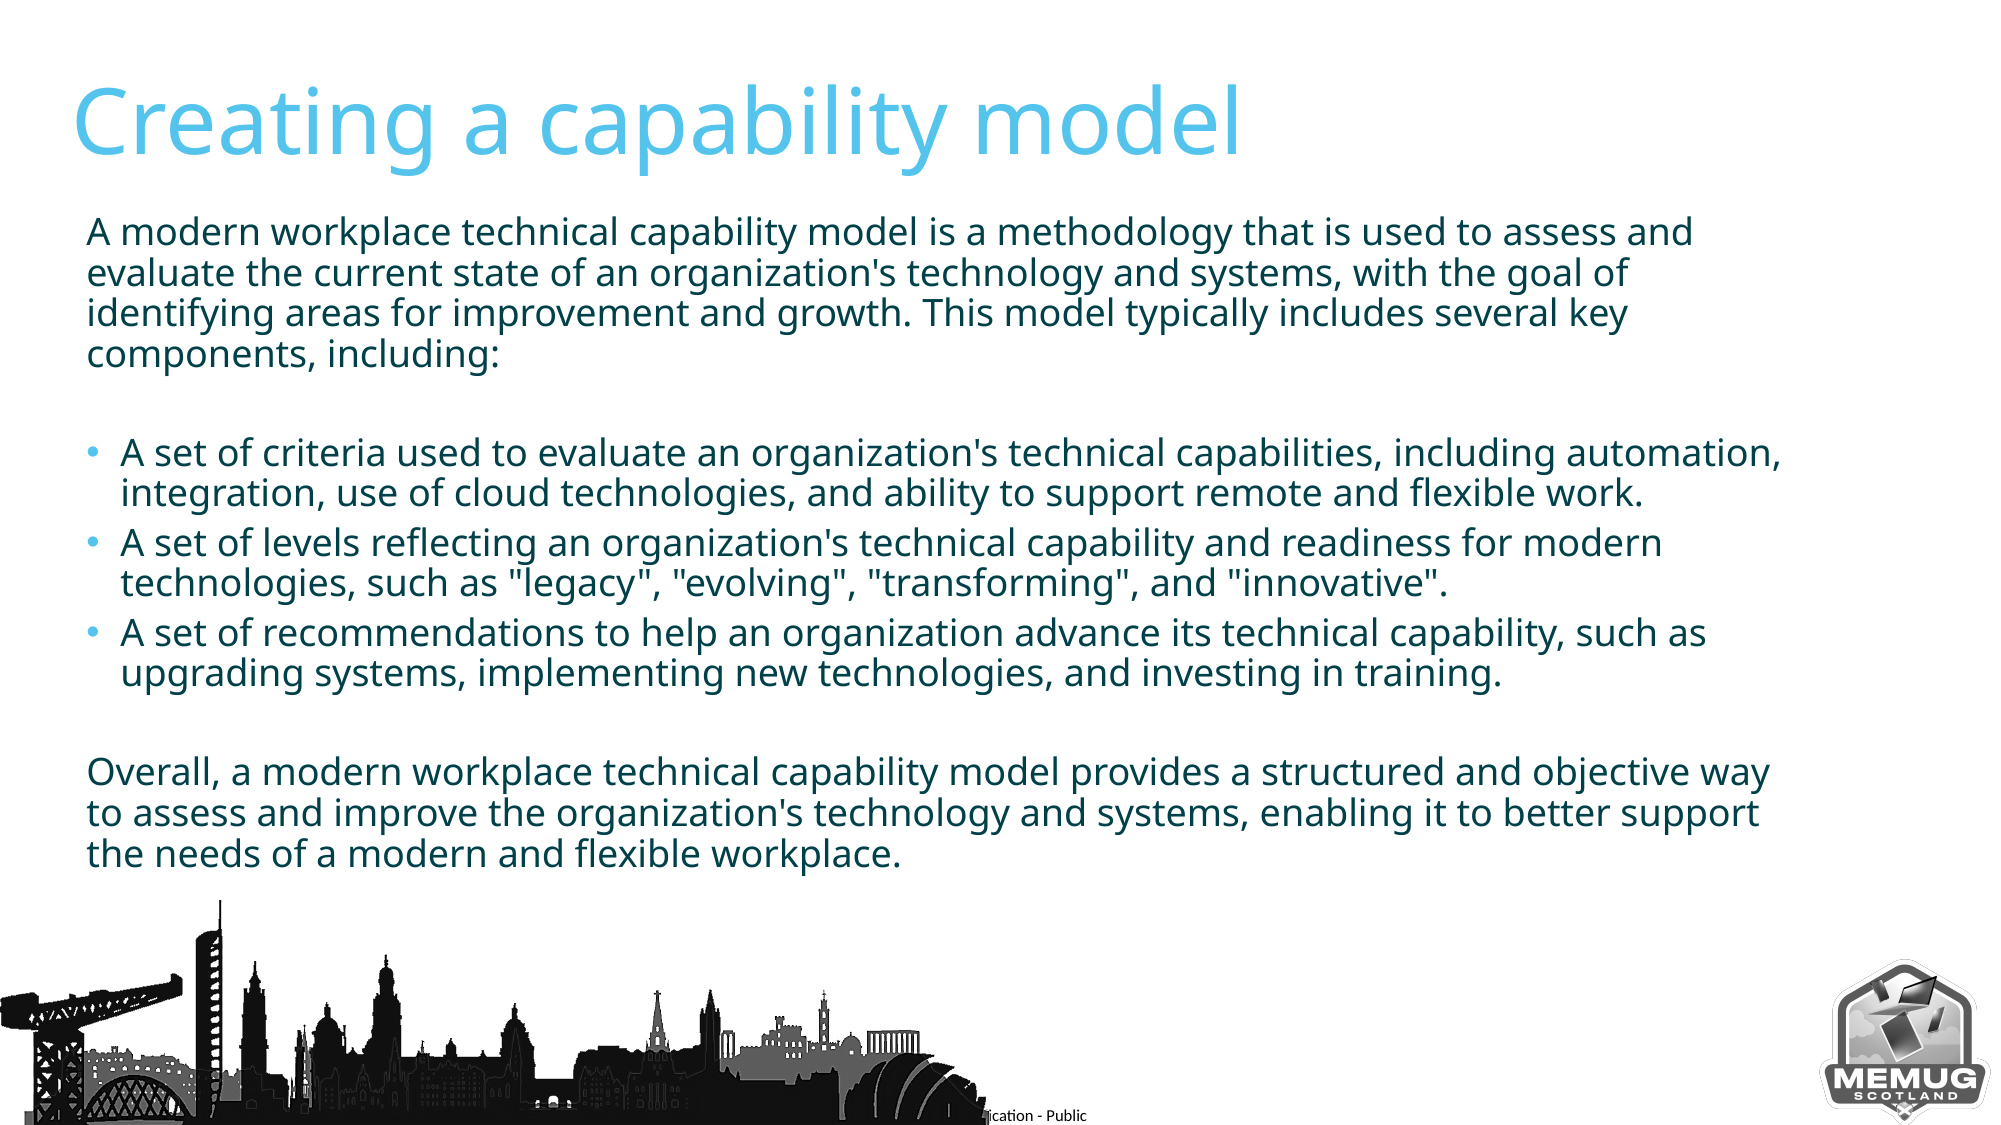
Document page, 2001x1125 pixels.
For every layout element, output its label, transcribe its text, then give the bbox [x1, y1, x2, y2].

picture [1799, 937, 2000, 1125]
title Creating a capability model [56, 16, 1782, 234]
list A modern workplace technical capability model is a methodology that is used to assess and evaluate the current state of an organization's technology and systems, with the goal of identifying areas for improvement and growth. This model typically includes several key components, including: A set of criteria used to evaluate an organization's technical capabilities, including automation, integration, use of cloud technologies, and ability to support remote and flexible work. A set of levels reflecting an organization's technical capability and readiness for modern technologies, such as "legacy", "evolving", "transforming", and "innovative". A set of recommendations to help an organization advance its technical capability, such as upgrading systems, implementing new technologies, and investing in training. Overall, a modern workplace technical capability model provides a structured and objective way to assess and improve the organization's technology and systems, enabling it to better support the needs of a modern and flexible workplace. [71, 205, 1797, 920]
picture [0, 880, 1024, 1125]
